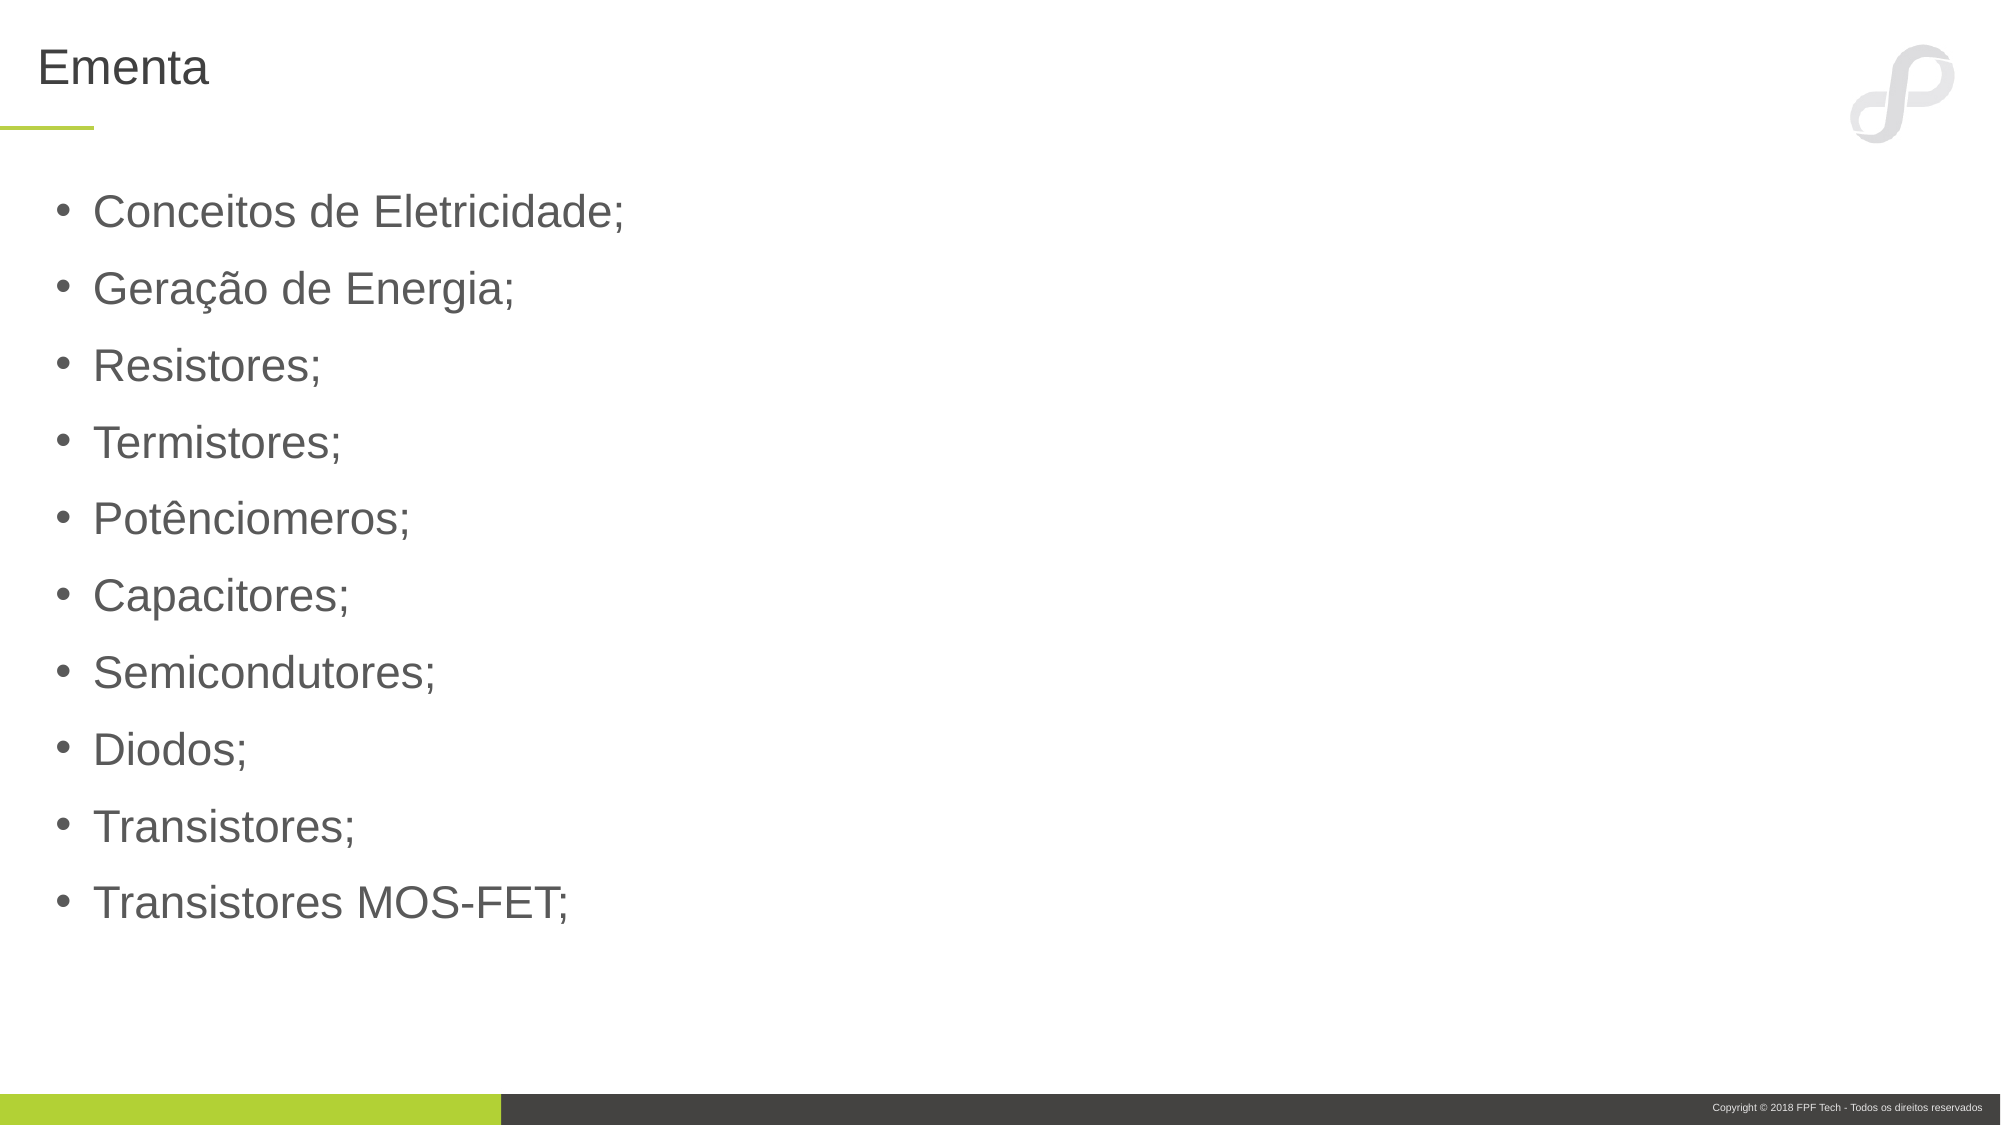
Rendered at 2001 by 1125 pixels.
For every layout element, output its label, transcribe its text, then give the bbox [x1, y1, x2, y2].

title Ementa [22, 24, 1794, 113]
list Conceitos de Eletricidade; Geração de Energia; Resistores; Termistores; Potênciomeros; Capacitores; Semicondutores; Diodos; Transistores; Transistores MOS-FET; [40, 174, 1960, 1061]
picture [0, 0, 2001, 1125]
